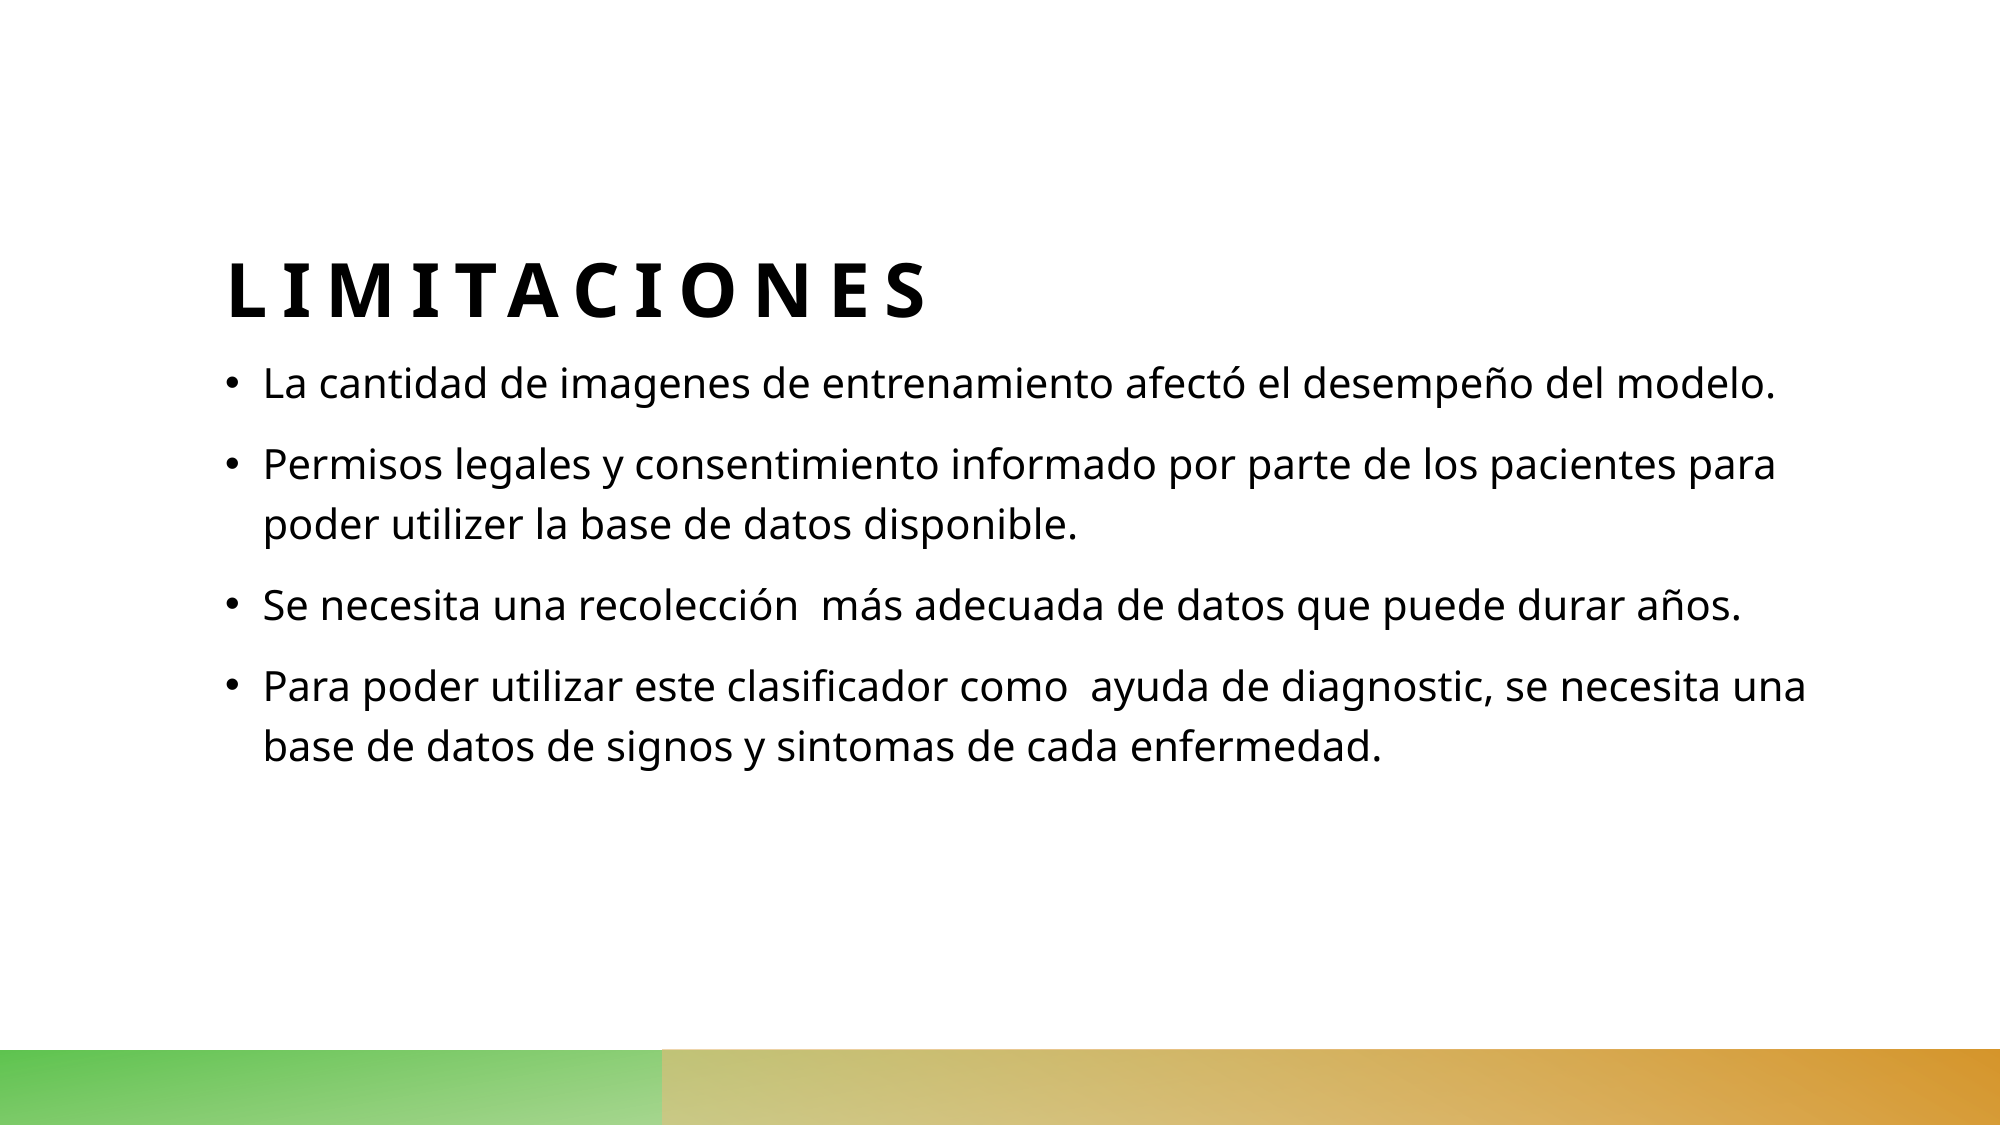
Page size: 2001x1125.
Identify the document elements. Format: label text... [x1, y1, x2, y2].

list La cantidad de imagenes de entrenamiento afectó el desempeño del modelo. Permisos legales y consentimiento informado por parte de los pacientes para poder utilizer la base de datos disponible. Se necesita una recolección más adecuada de datos que puede durar años. Para poder utilizar este clasificador como ayuda de diagnostic, se necesita una base de datos de signos y sintomas de cada enfermedad. [225, 346, 1905, 996]
title LIMITACIONES [225, 188, 1046, 333]
